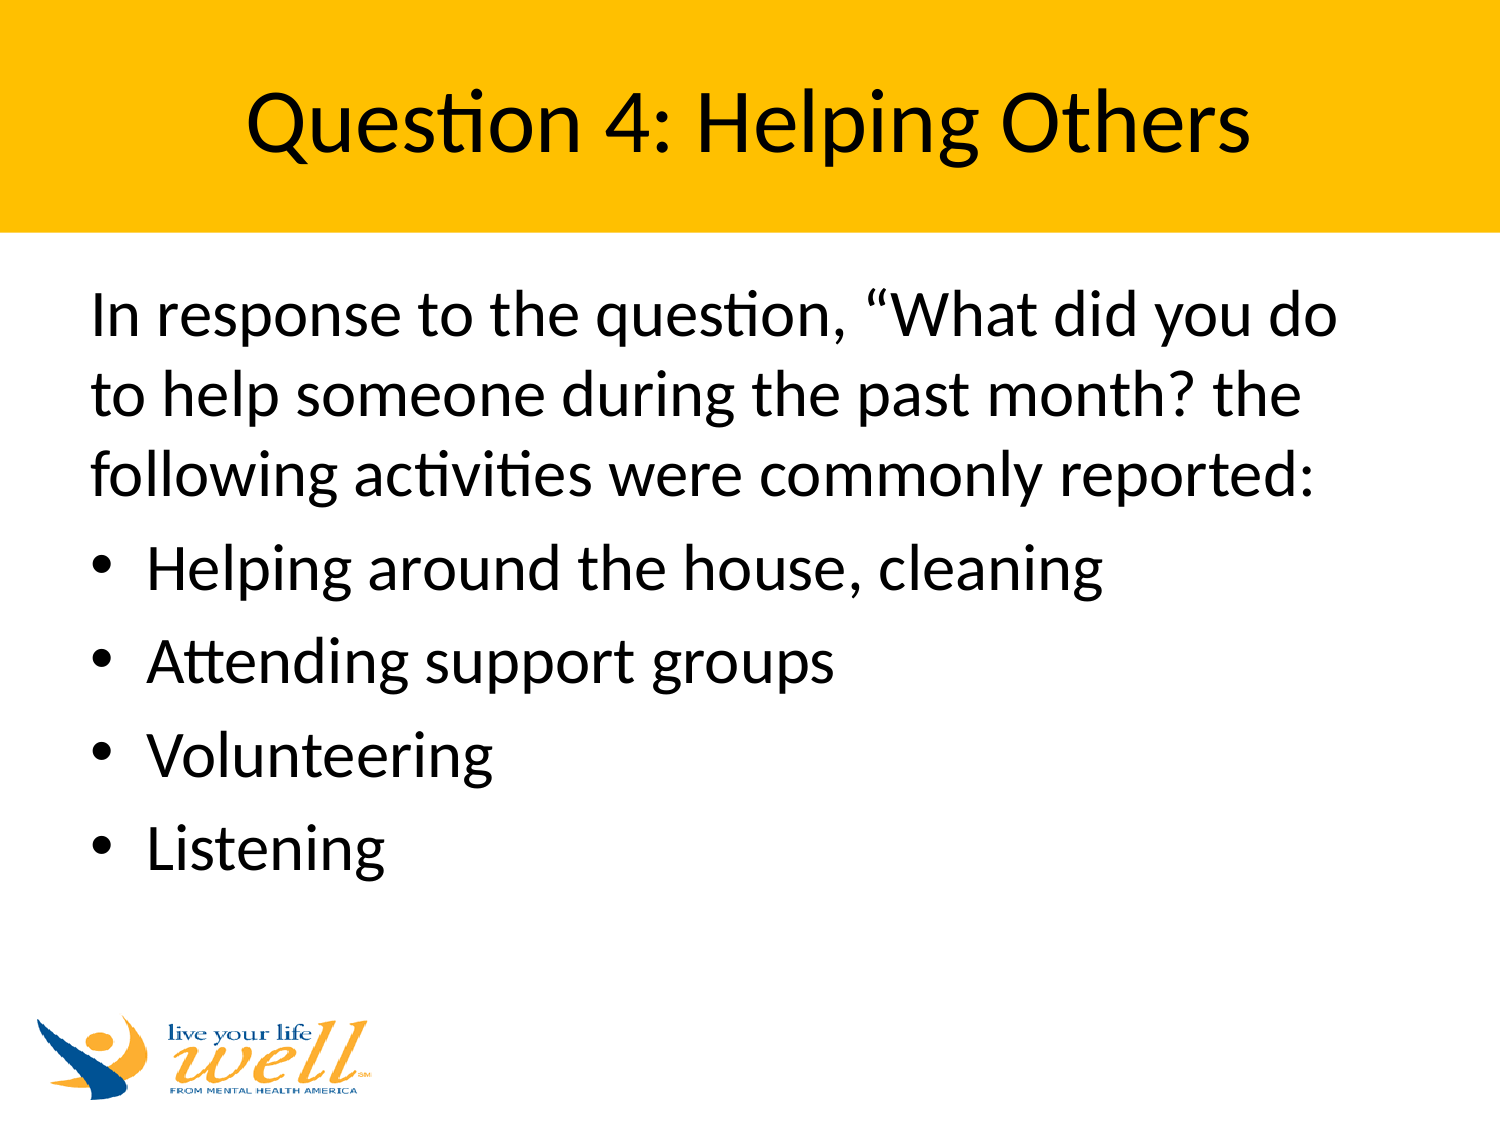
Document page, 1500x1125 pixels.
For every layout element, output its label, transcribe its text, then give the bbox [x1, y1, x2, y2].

picture [37, 1012, 372, 1101]
list In response to the question, “What did you do to help someone during the past month? the following activities were commonly reported: Helping around the house, cleaning Attending support groups Volunteering Listening [75, 262, 1425, 1005]
title Question 4: Helping Others [0, 0, 1500, 233]
